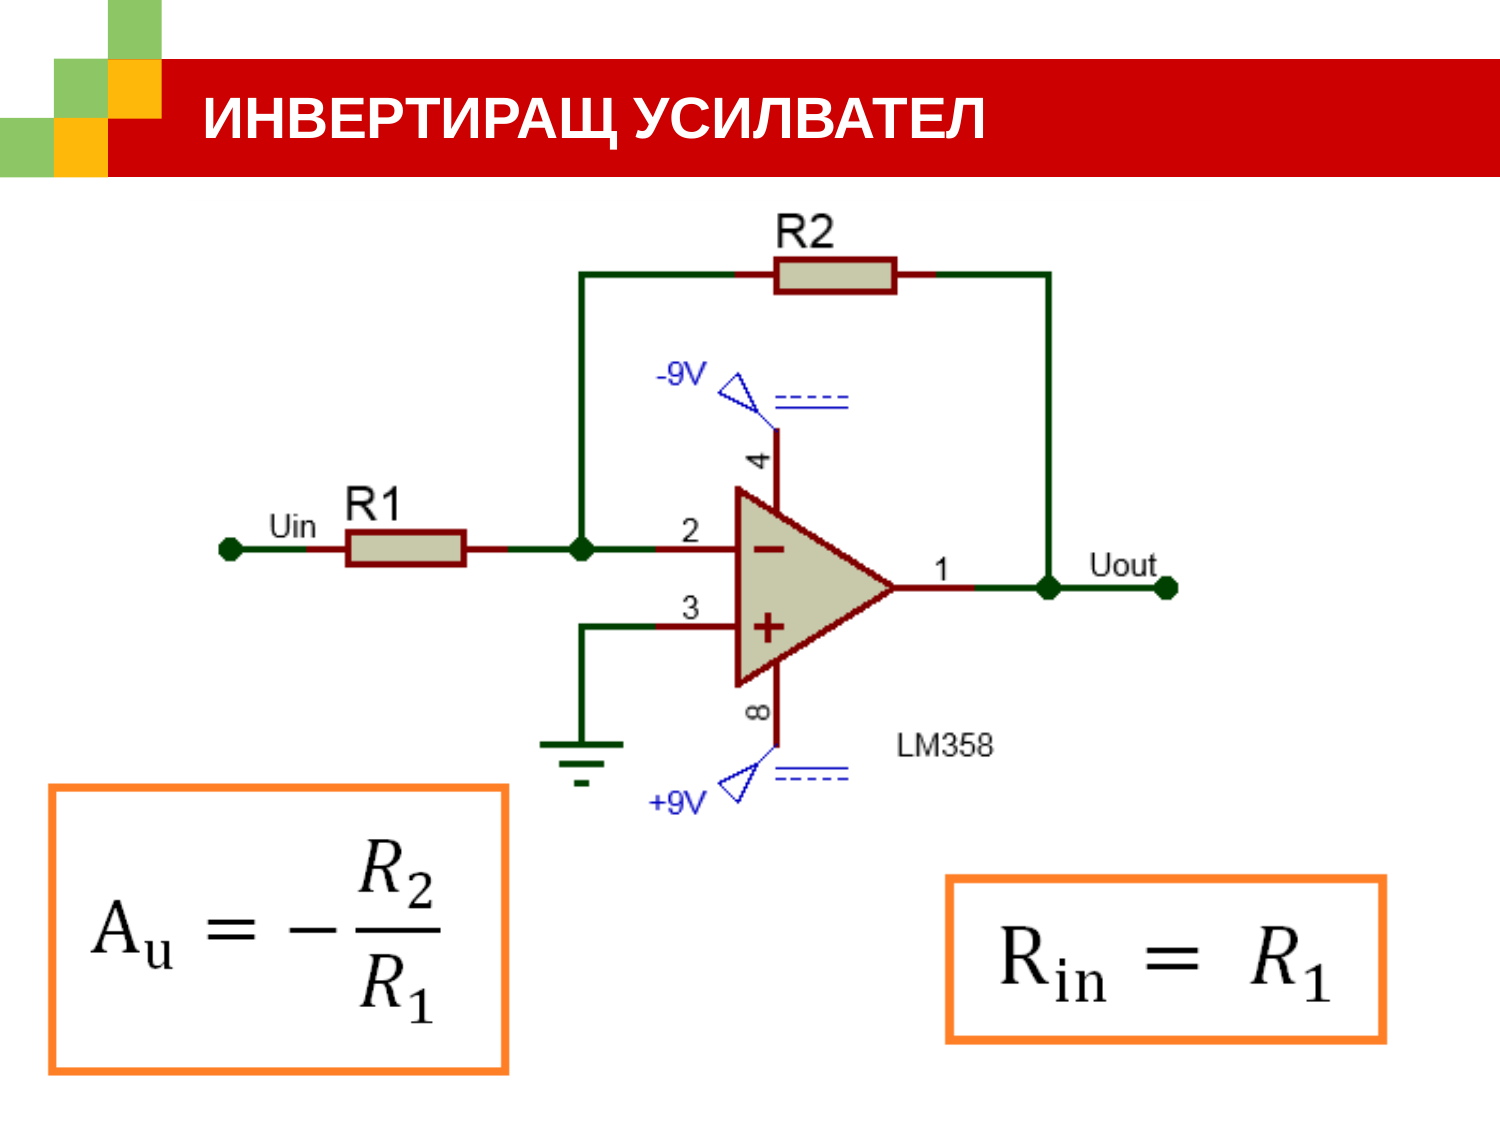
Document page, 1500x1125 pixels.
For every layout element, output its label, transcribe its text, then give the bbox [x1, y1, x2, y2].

picture [924, 862, 1410, 1063]
picture [37, 774, 521, 1089]
title ИНВЕРТИРАЩ УСИЛВАТЕЛ [187, 74, 1401, 156]
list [187, 199, 1213, 830]
